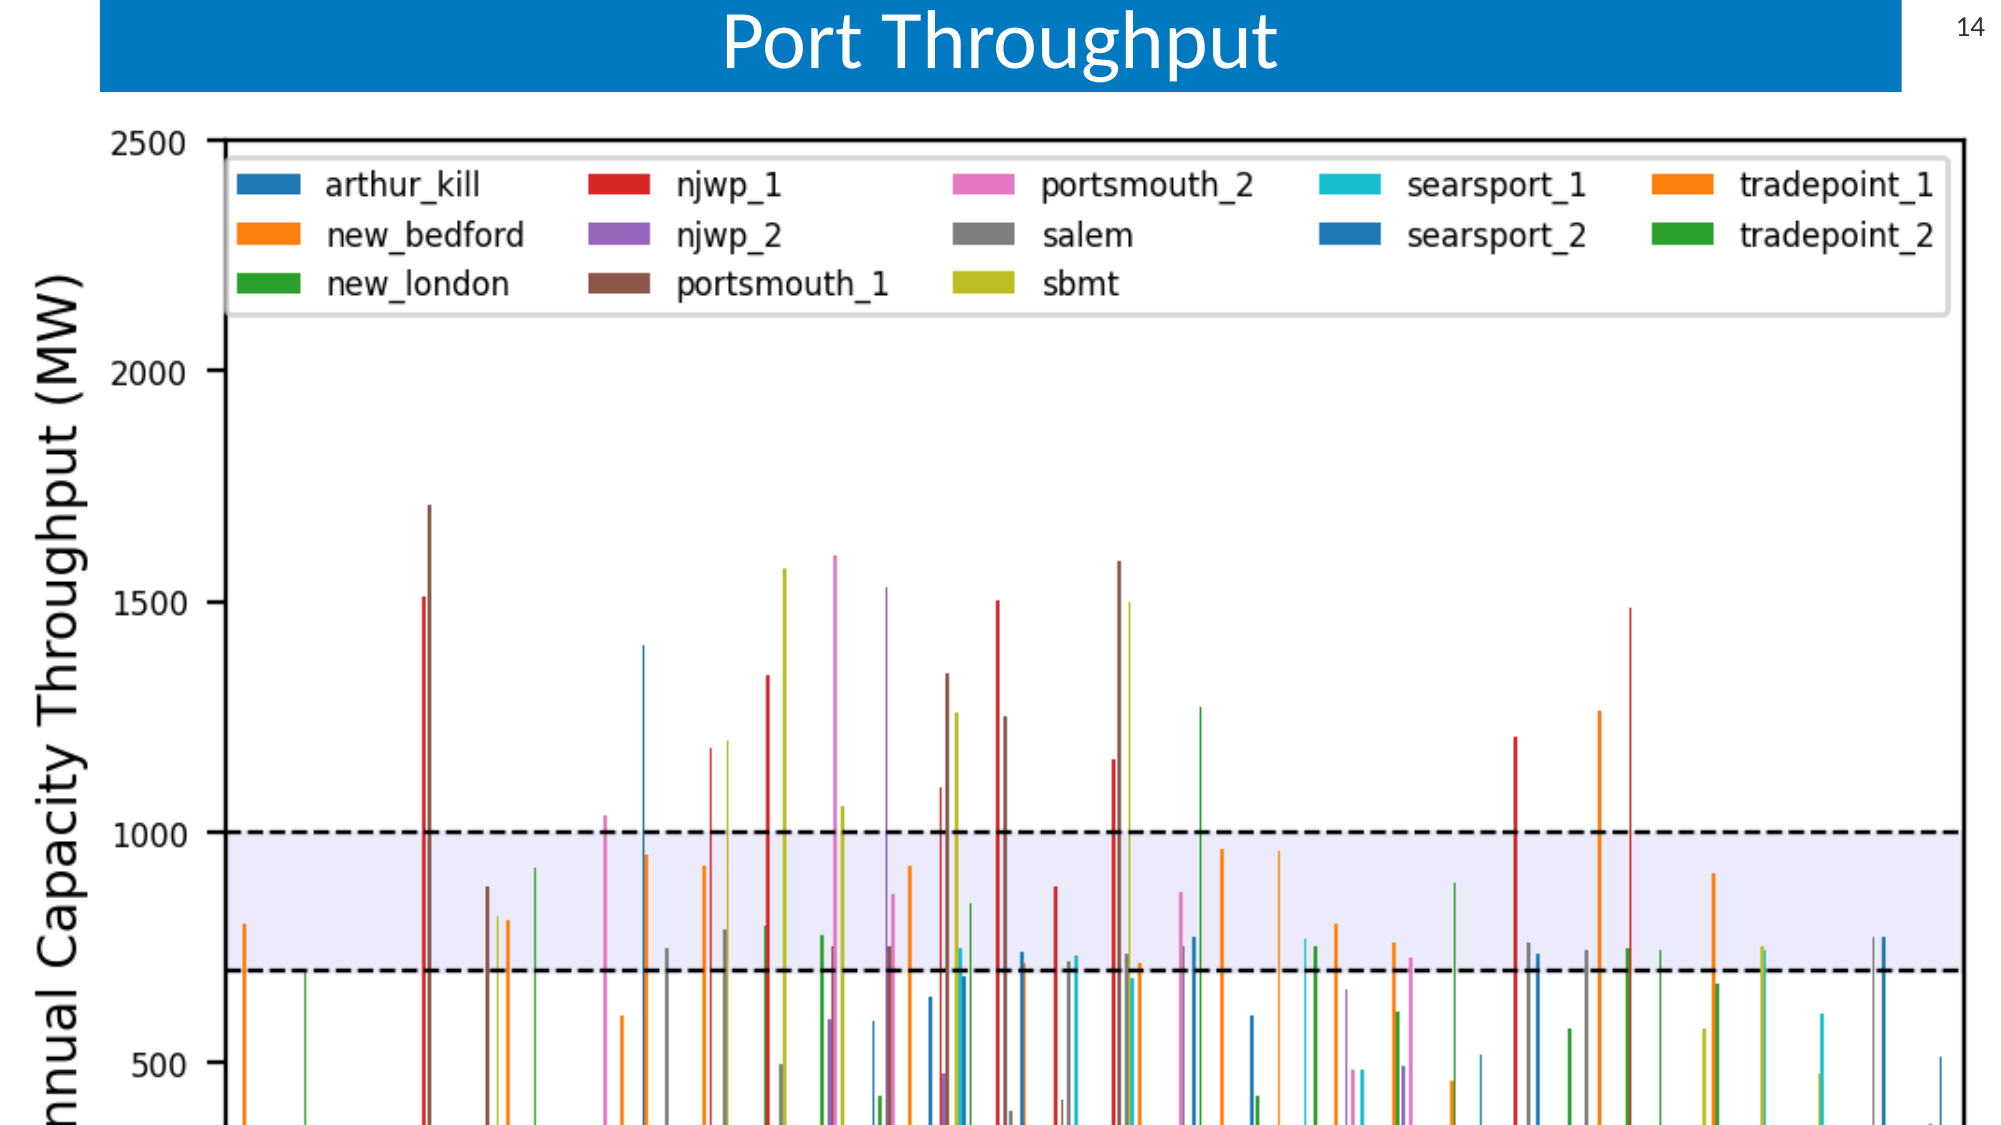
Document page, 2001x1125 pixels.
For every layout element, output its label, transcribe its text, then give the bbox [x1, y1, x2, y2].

picture [0, 92, 2000, 1125]
title Port Throughput [99, 0, 1902, 91]
